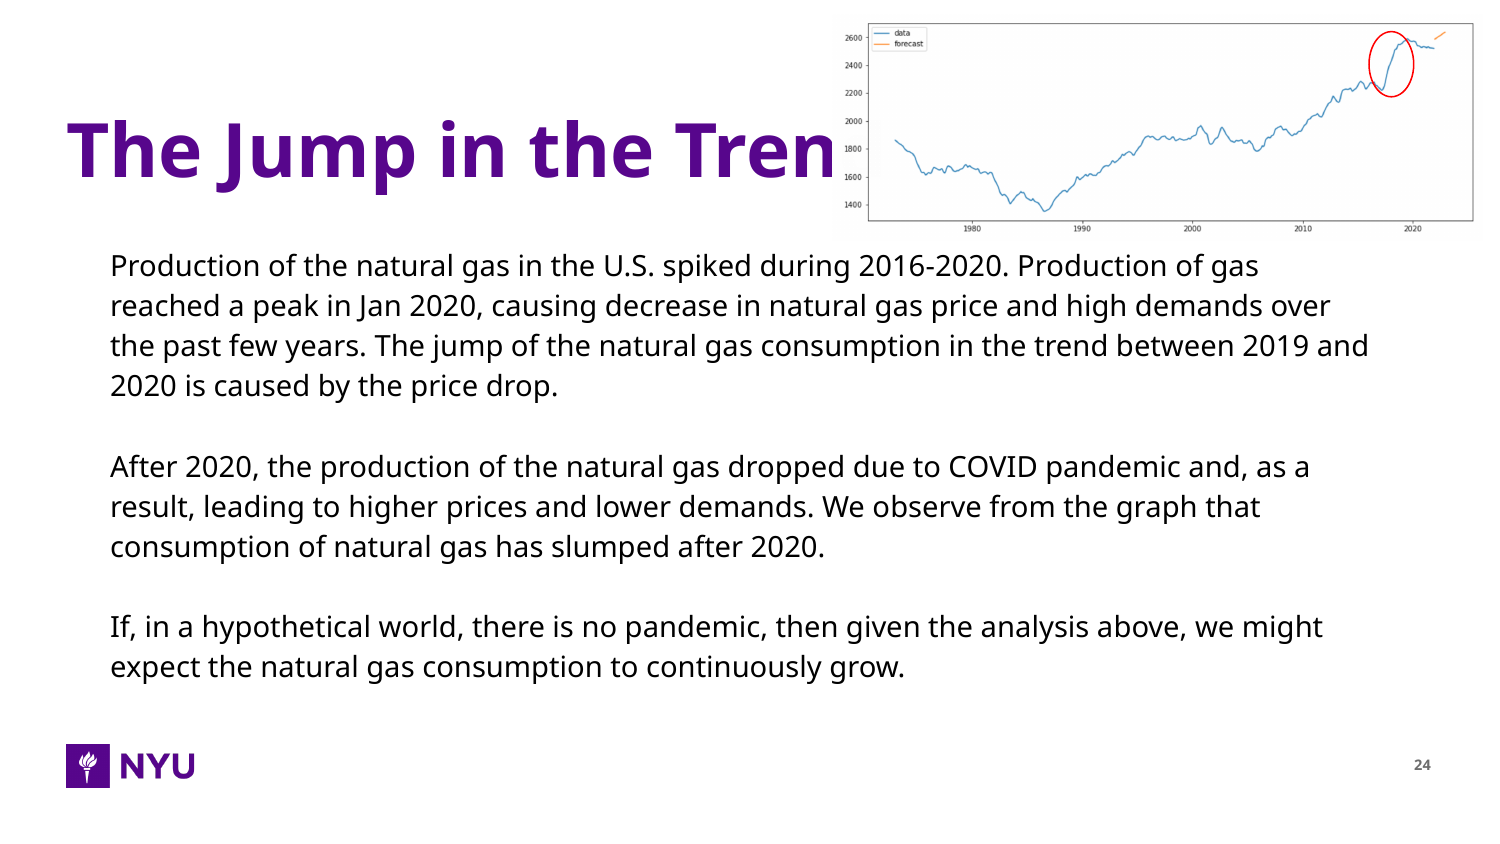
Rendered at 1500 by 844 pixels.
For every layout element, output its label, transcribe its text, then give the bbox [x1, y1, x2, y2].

picture [831, 14, 1483, 241]
title The Jump in the Trend [51, 87, 826, 181]
text_box Production of the natural gas in the U.S. spiked during 2016-2020. Production of gas reached a peak in Jan 2020, causing decrease in natural gas price and high demands over the past few years. The jump of the natural gas consumption in the trend between 2019 and 2020 is caused by the price drop. After 2020, the production of the natural gas dropped due to COVID pandemic and, as a result, leading to higher prices and lower demands. We observe from the graph that consumption of natural gas has slumped after 2020. If, in a hypothetical world, there is no pandemic, then given the analysis above, we might expect the natural gas consumption to continuously grow. [95, 226, 1392, 734]
picture [66, 744, 195, 788]
